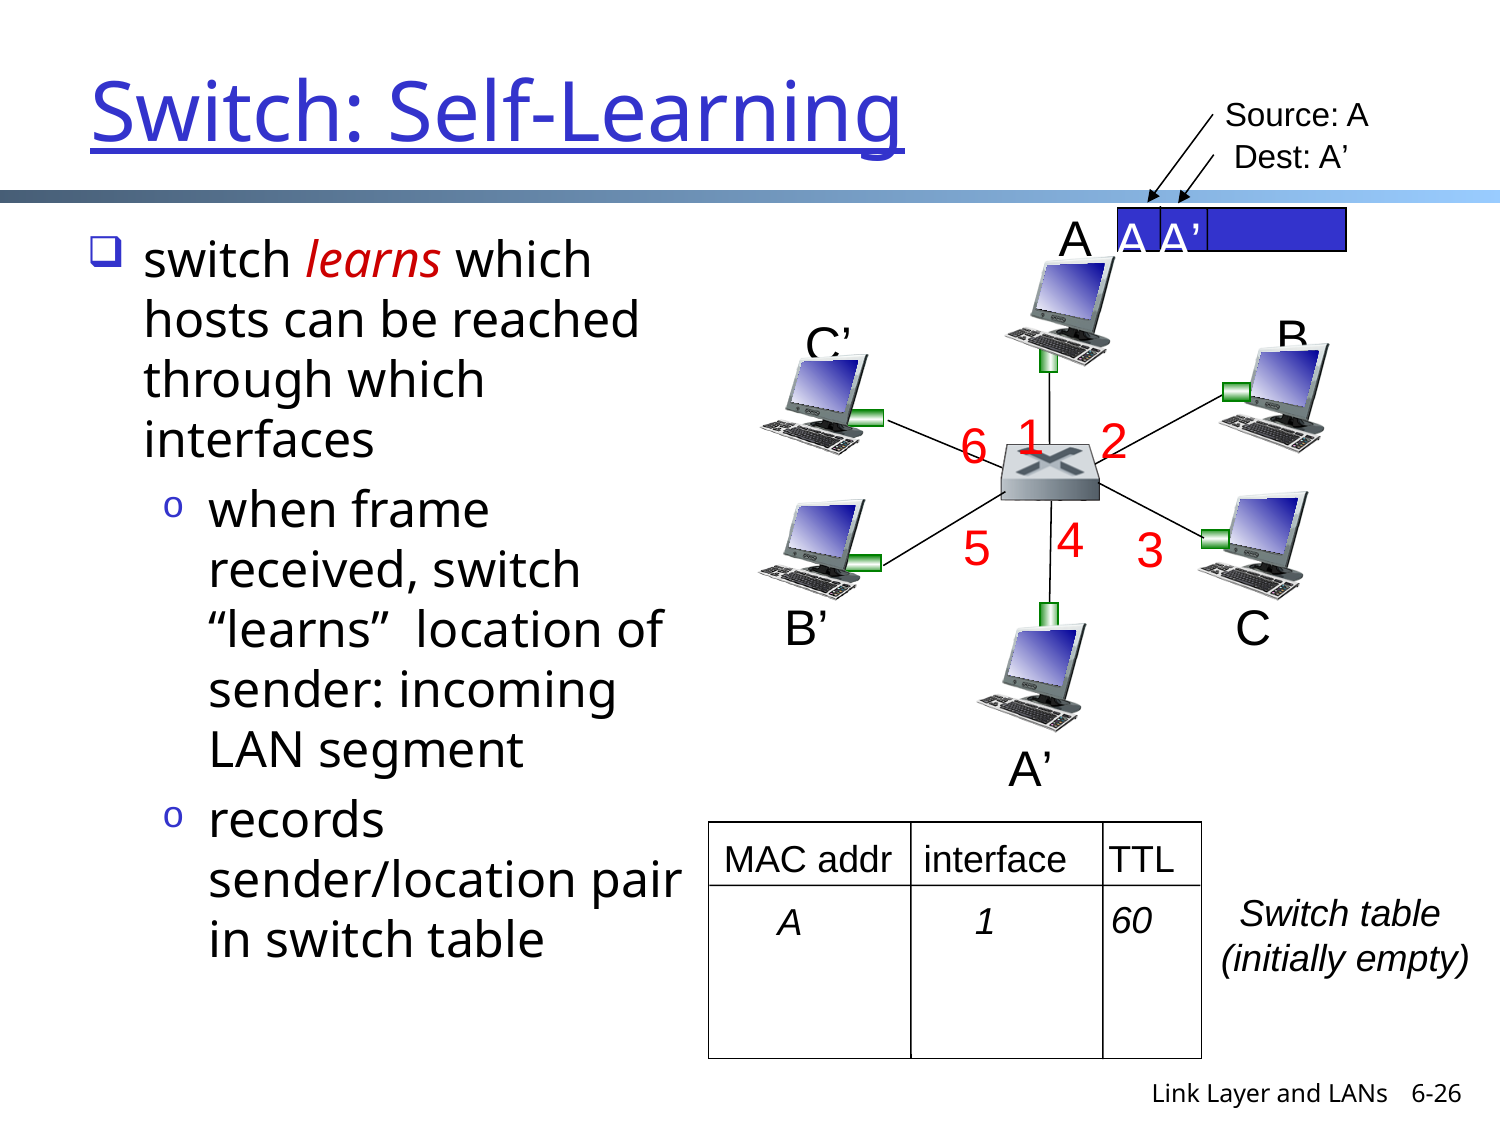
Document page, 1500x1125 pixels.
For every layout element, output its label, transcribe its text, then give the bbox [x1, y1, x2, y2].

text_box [706, 821, 1202, 1060]
slide_number 6-26 [1386, 1069, 1478, 1115]
footer Link Layer and LANs [1045, 1069, 1404, 1110]
list switch learns which hosts can be reached through which interfaces when frame received, switch “learns” location of sender: incoming LAN segment records sender/location pair in switch table [72, 219, 718, 895]
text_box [762, 888, 1169, 951]
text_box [1147, 85, 1386, 204]
text_box Switch table (initially empty) [1205, 881, 1486, 987]
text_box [1111, 200, 1347, 262]
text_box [730, 199, 1332, 791]
title Switch: Self-Learning [75, 14, 1350, 202]
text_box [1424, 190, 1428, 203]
